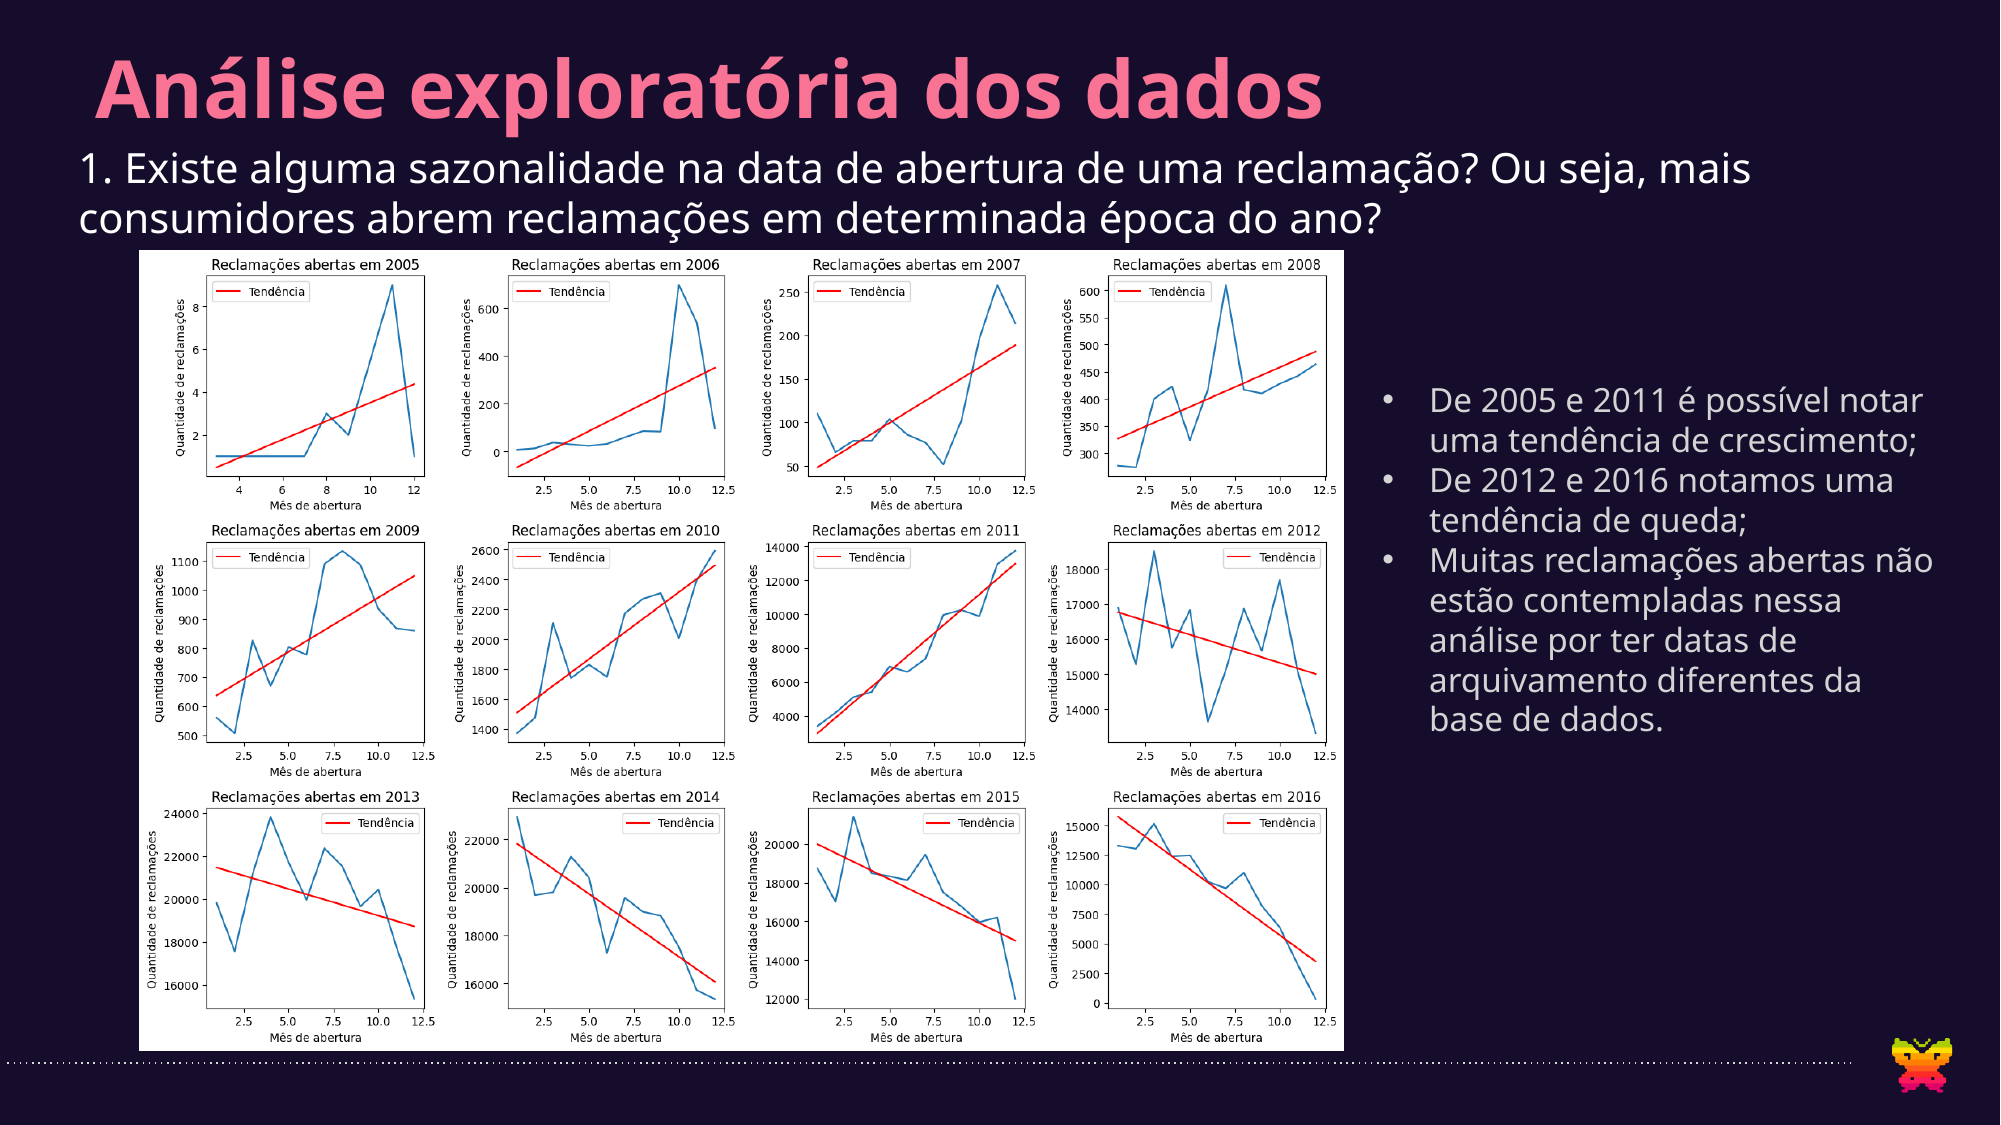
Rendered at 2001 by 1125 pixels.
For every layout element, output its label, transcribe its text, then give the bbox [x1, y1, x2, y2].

picture [138, 250, 1344, 1051]
title Análise exploratória dos dados [95, 49, 1853, 134]
text_box 1. Existe alguma sazonalidade na data de abertura de uma reclamação? Ou seja, mais consumidores abrem reclamações em determinada época do ano? [63, 134, 1937, 250]
text_box De 2005 e 2011 é possível notar uma tendência de crescimento; De 2012 e 2016 notamos uma tendência de queda; Muitas reclamações abertas não estão contempladas nessa análise por ter datas de arquivamento diferentes da base de dados. [1367, 371, 1957, 746]
picture [1892, 1034, 1956, 1093]
